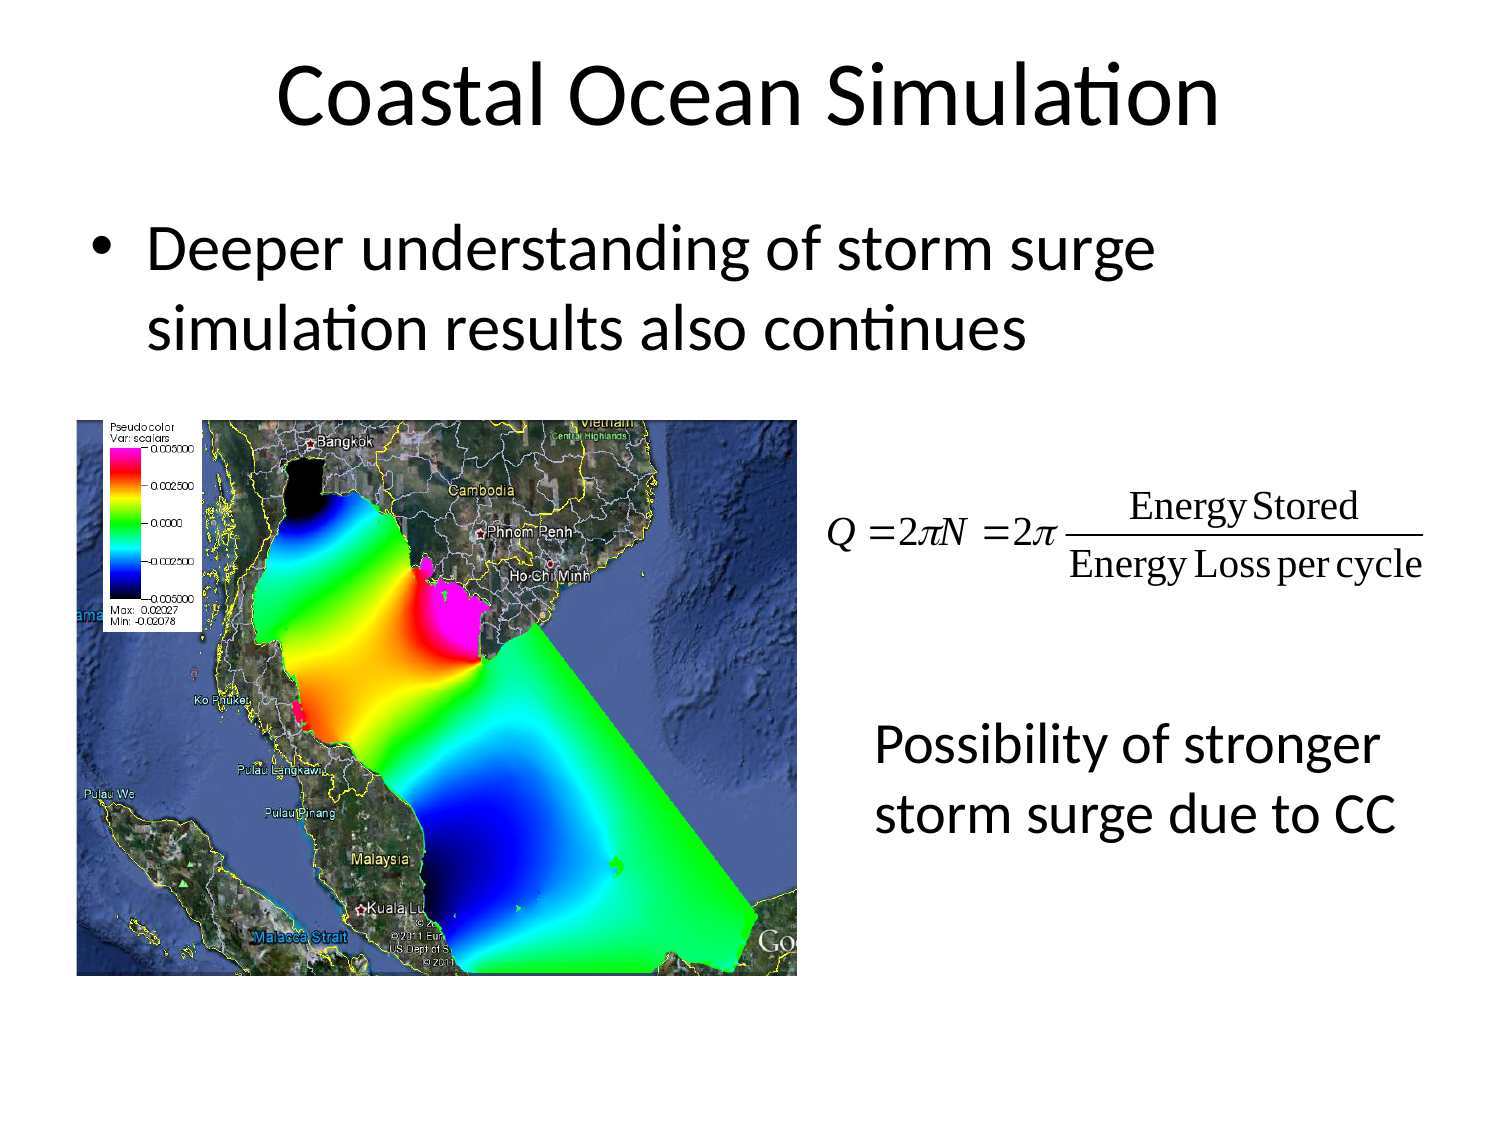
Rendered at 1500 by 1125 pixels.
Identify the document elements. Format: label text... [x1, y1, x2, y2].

picture [76, 420, 798, 976]
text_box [820, 479, 1431, 598]
list Deeper understanding of storm surge simulation results also continues [75, 196, 1425, 1005]
title Coastal Ocean Simulation [75, 19, 1425, 159]
text_box Possibility of stronger storm surge due to CC [859, 698, 1425, 853]
